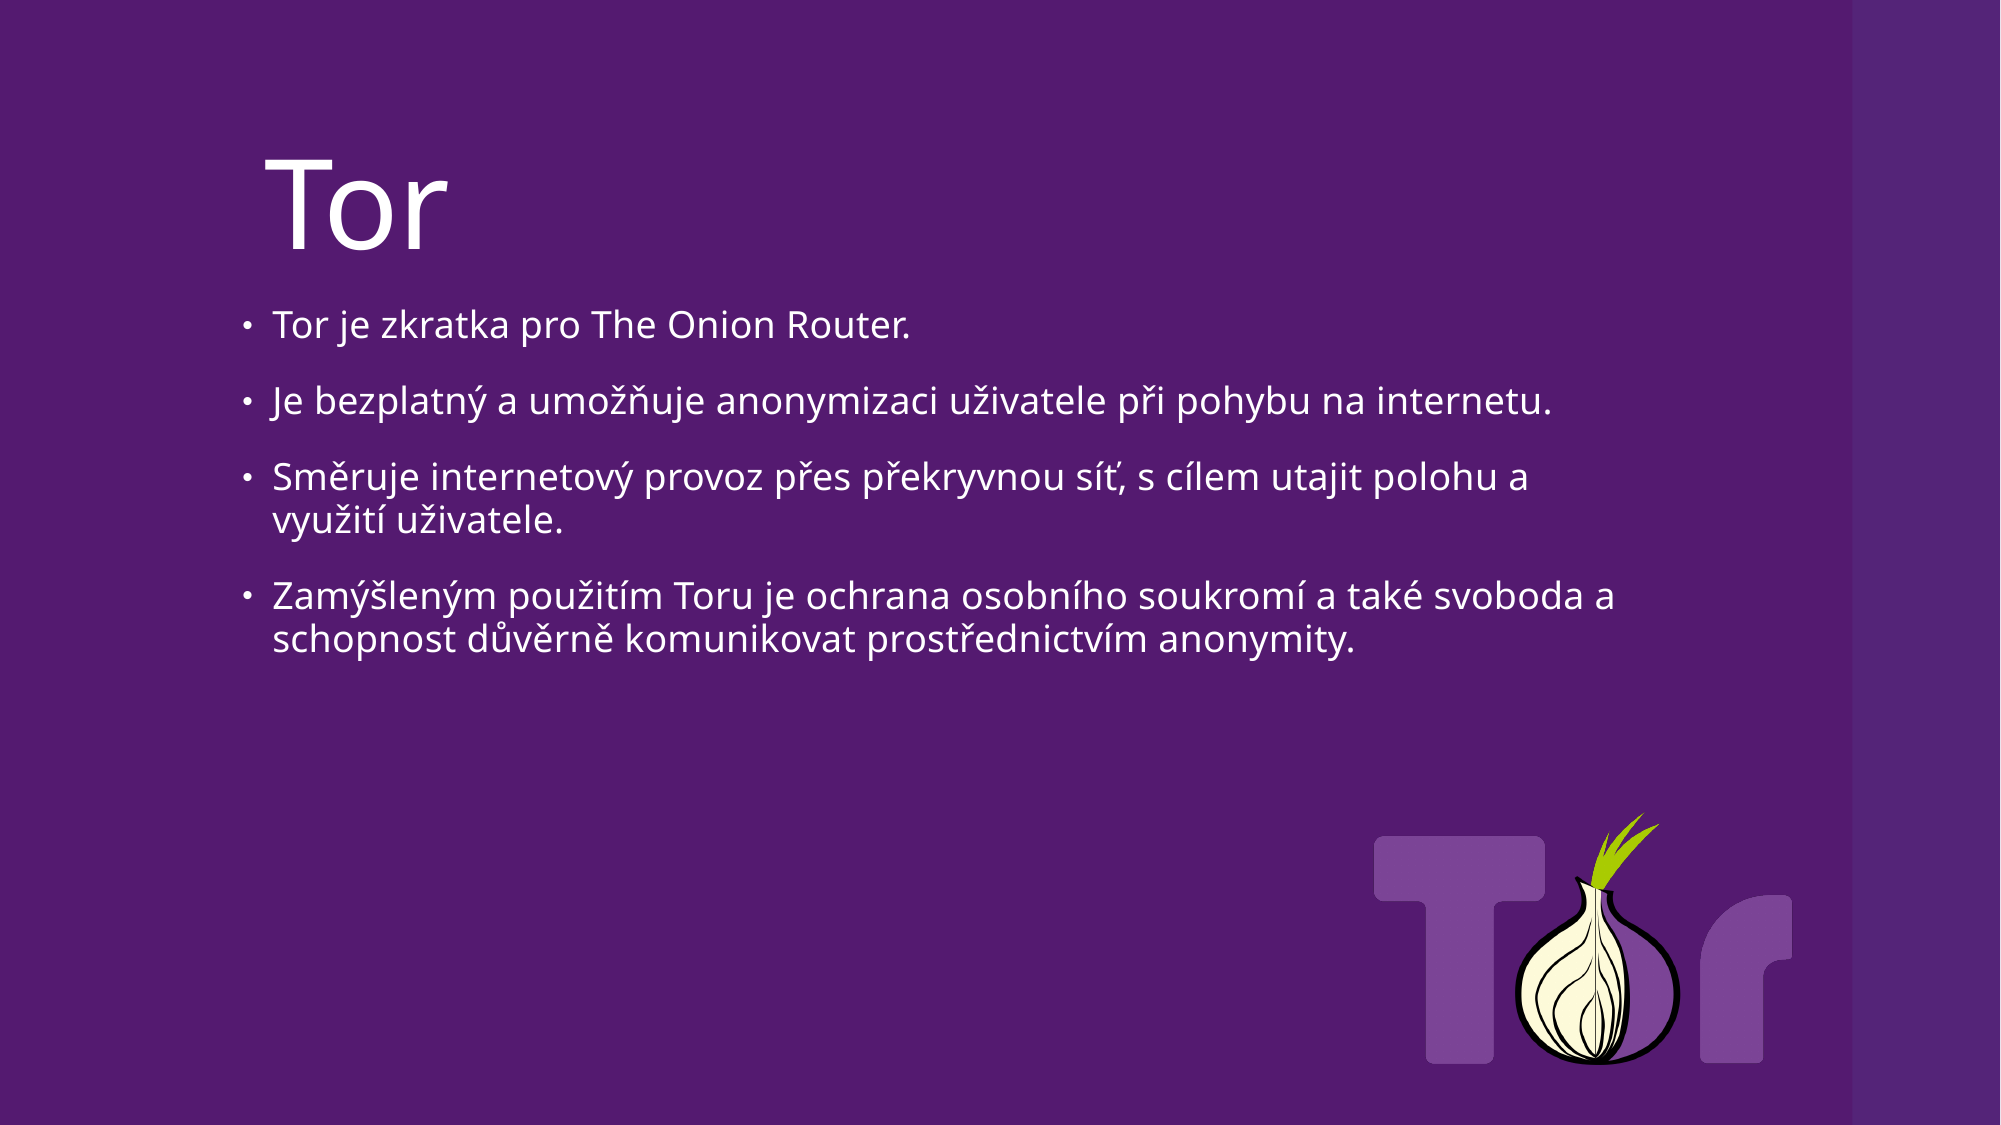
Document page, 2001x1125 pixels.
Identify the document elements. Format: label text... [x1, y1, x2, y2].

list Tor je zkratka pro The Onion Router. Je bezplatný a umožňuje anonymizaci uživatele při pohybu na internetu. Směruje internetový provoz přes překryvnou síť, s cílem utajit polohu a využití uživatele. Zamýšleným použitím Toru je ochrana osobního soukromí a také svoboda a schopnost důvěrně komunikovat prostřednictvím anonymity. [227, 296, 1638, 1011]
picture [1372, 811, 1794, 1066]
title Tor [249, 66, 1840, 284]
